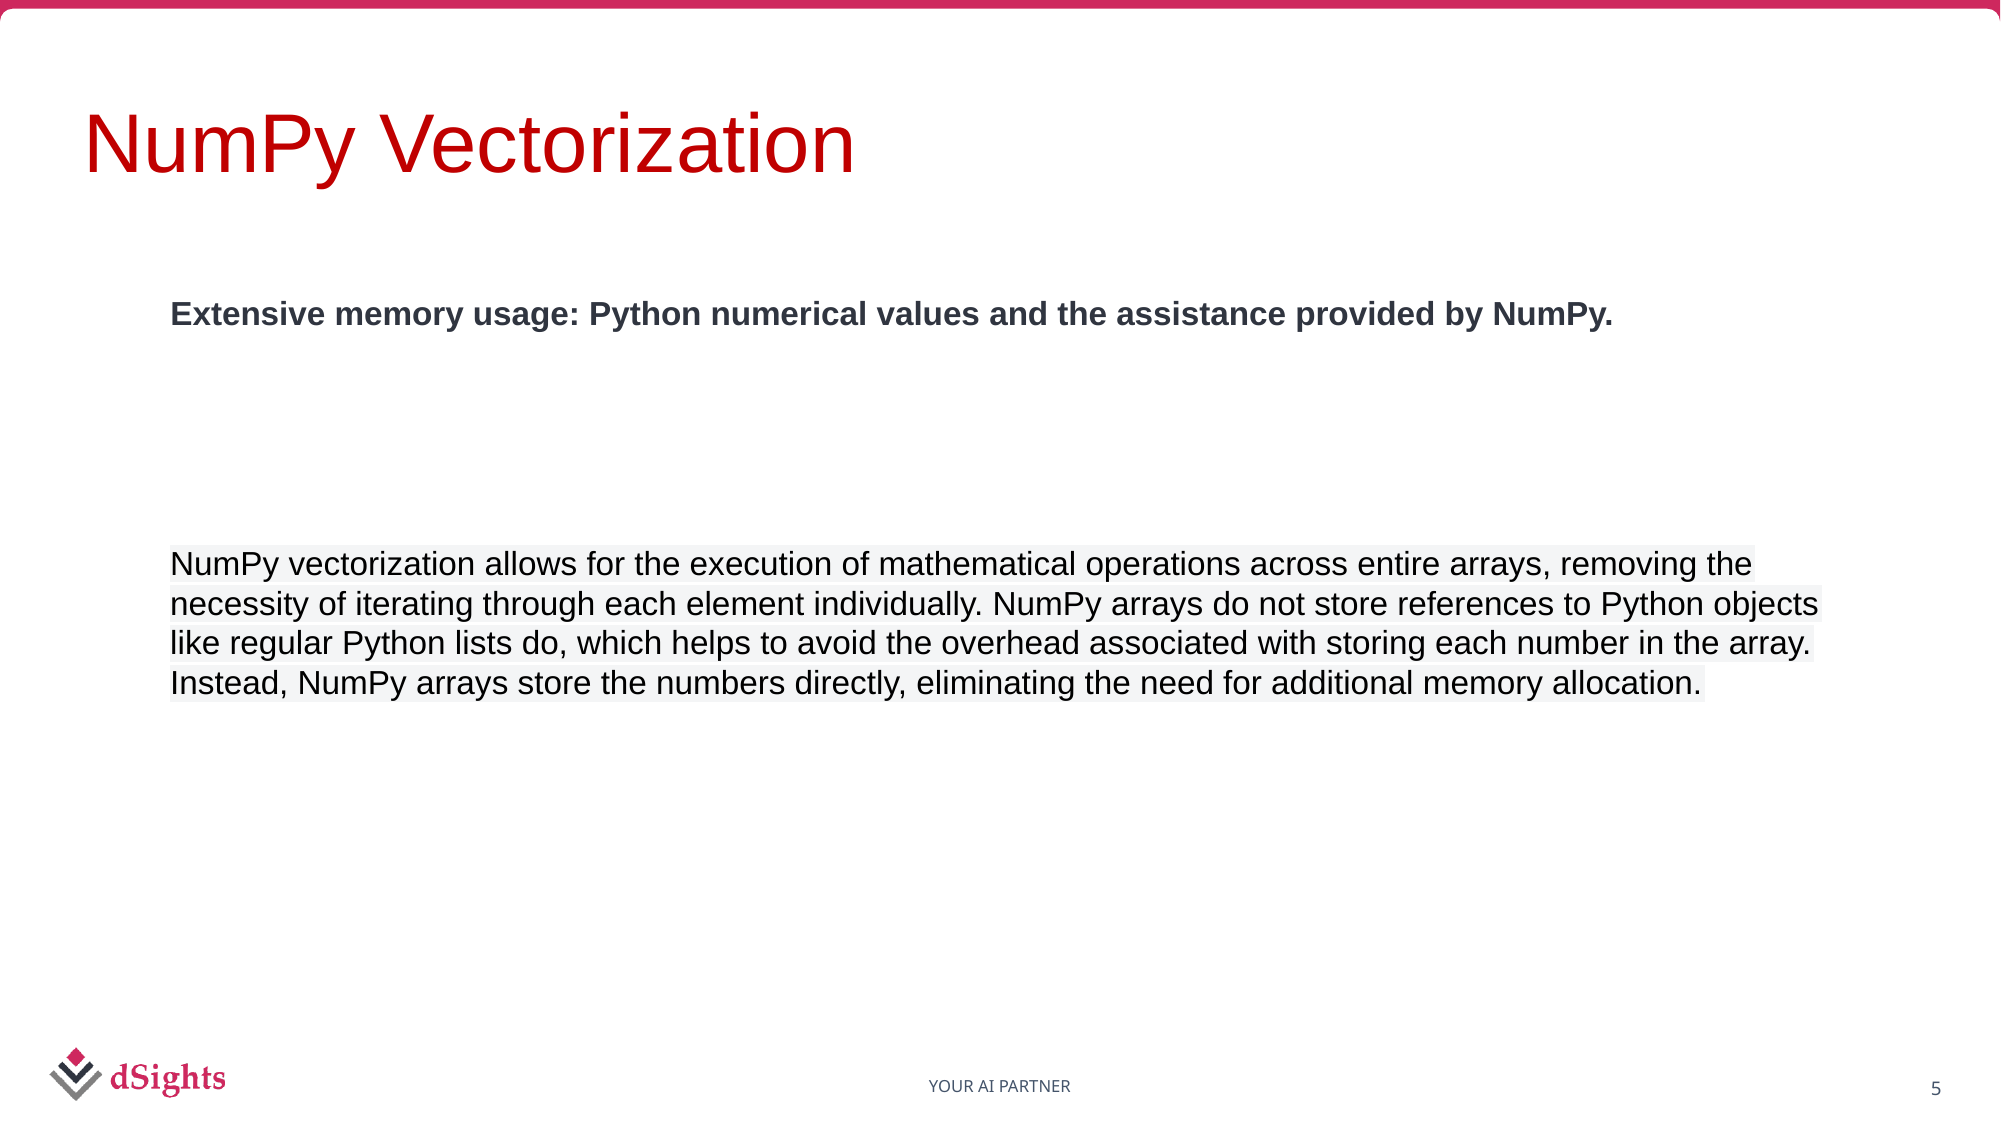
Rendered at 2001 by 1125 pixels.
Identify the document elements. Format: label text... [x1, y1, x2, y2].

text_box NumPy vectorization allows for the execution of mathematical operations across entire arrays, removing the necessity of iterating through each element individually. NumPy arrays do not store references to Python objects like regular Python lists do, which helps to avoid the overhead associated with storing each number in the array. Instead, NumPy arrays store the numbers directly, eliminating the need for additional memory allocation. [155, 534, 1840, 789]
slide_number 5 [1839, 1077, 1942, 1101]
picture [49, 1047, 225, 1101]
text_box NumPy Vectorization [69, 82, 1373, 197]
text_box Extensive memory usage: Python numerical values and the assistance provided by NumPy. [155, 284, 1719, 375]
